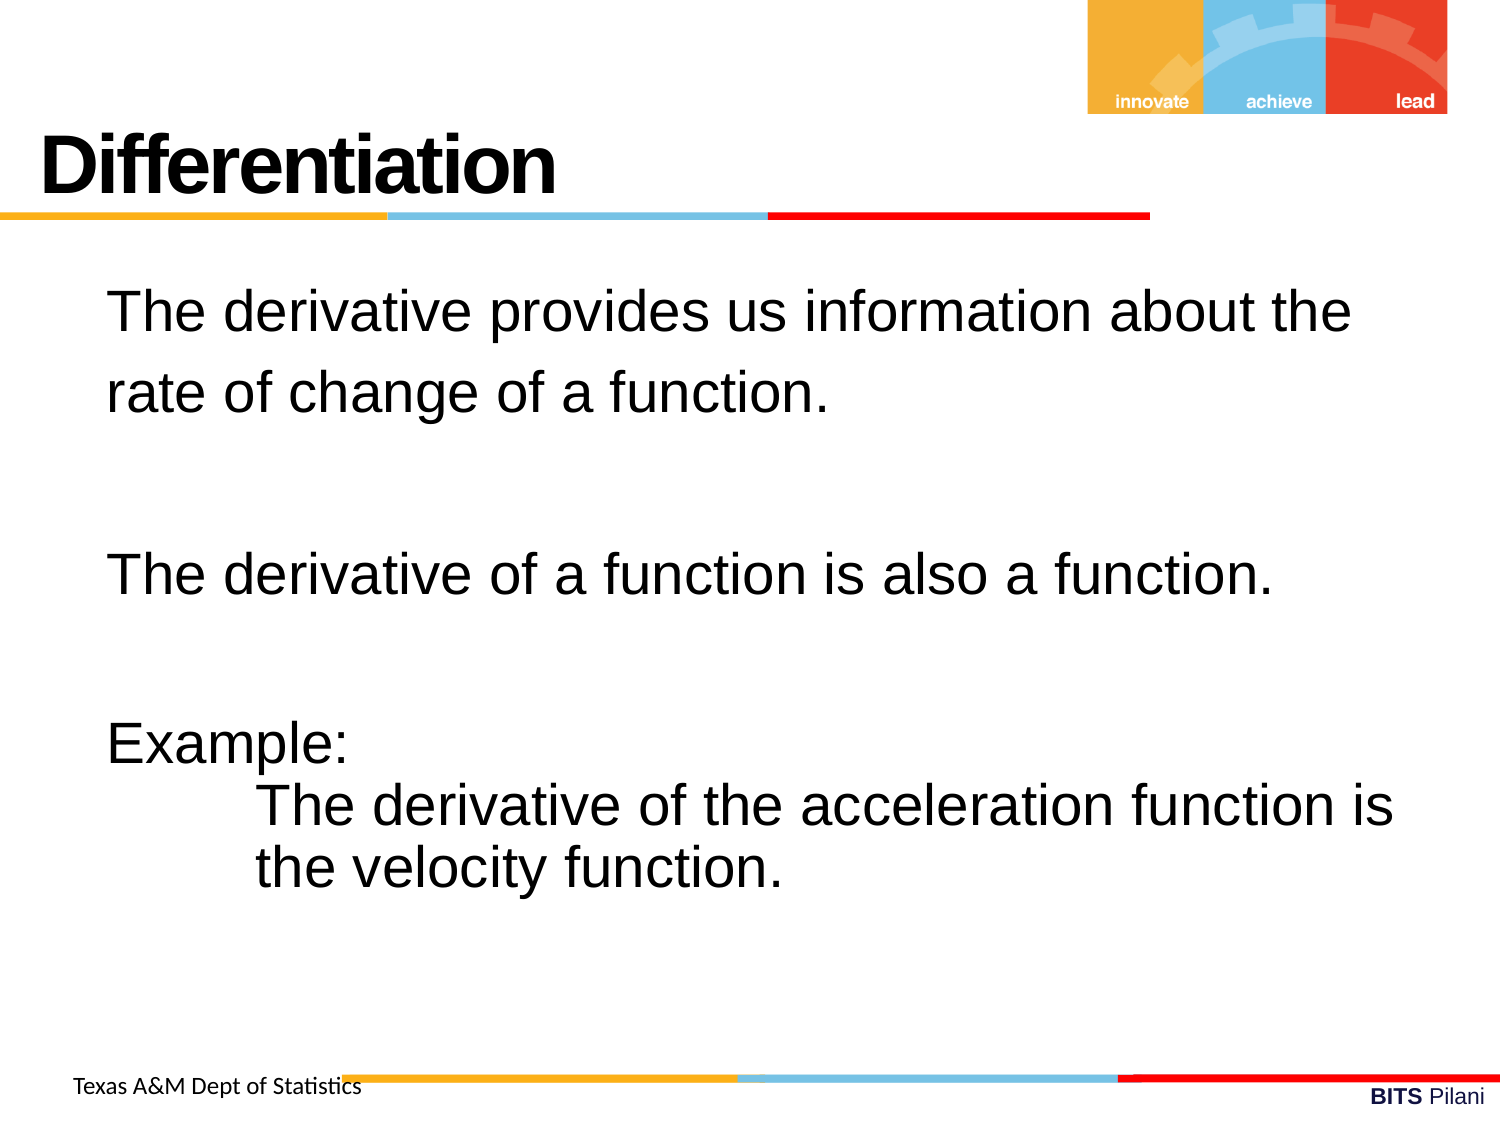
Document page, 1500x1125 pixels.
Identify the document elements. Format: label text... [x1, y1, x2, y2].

text_box Texas A&M Dept of Statistics [58, 1062, 382, 1108]
title Differentiation [37, 107, 660, 222]
text_box The derivative provides us information about the rate of change of a function. The derivative of a function is also a function. Example: The derivative of the acceleration function is the velocity function. [104, 255, 1419, 996]
picture [1087, 0, 1448, 114]
